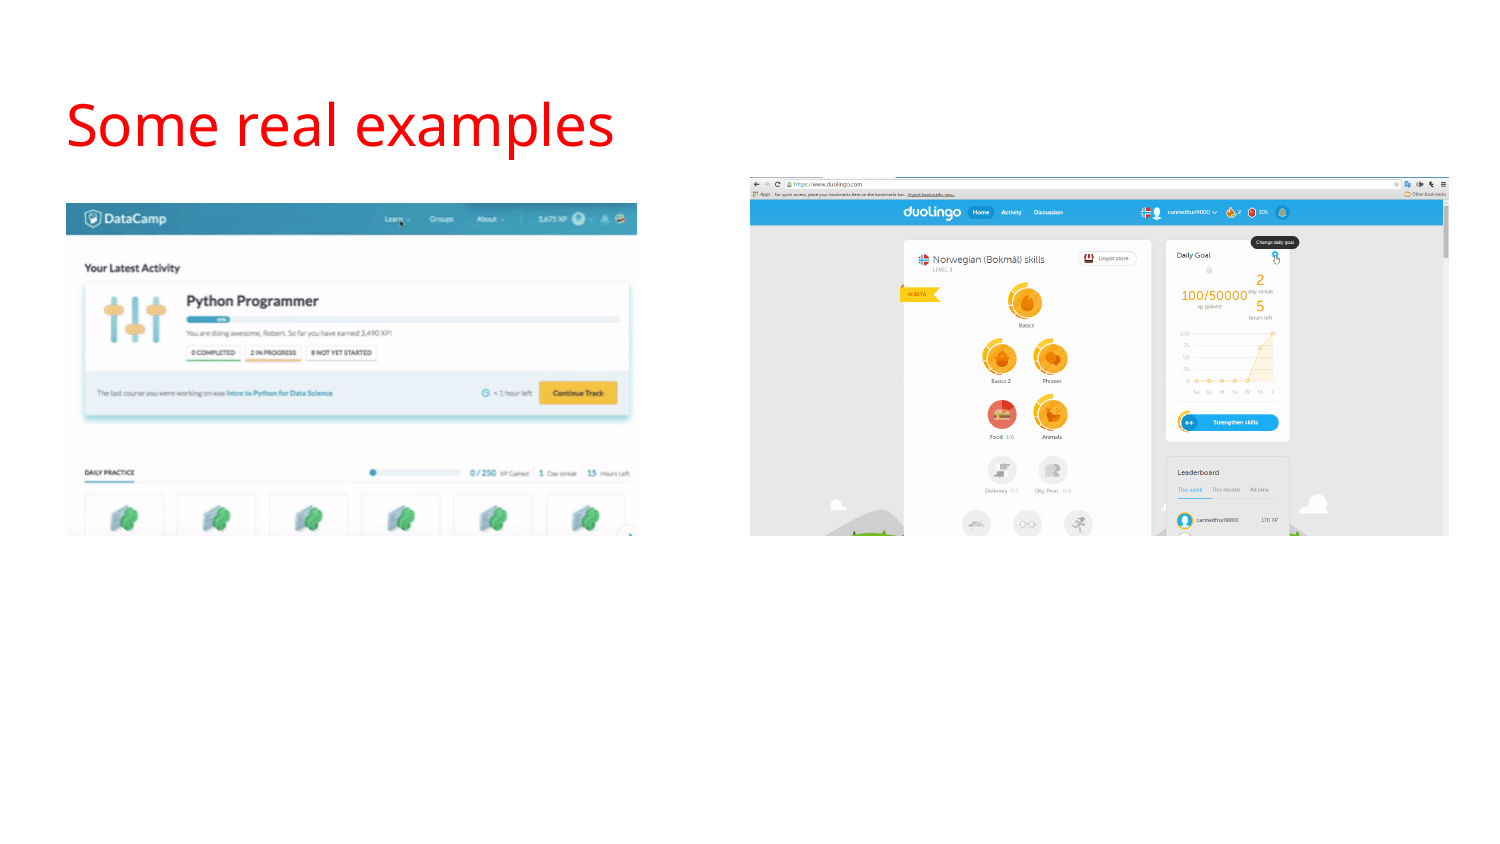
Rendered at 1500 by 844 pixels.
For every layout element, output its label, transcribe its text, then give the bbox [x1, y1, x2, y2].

title Some real examples [51, 72, 1449, 167]
picture [65, 202, 637, 537]
picture [749, 177, 1449, 537]
